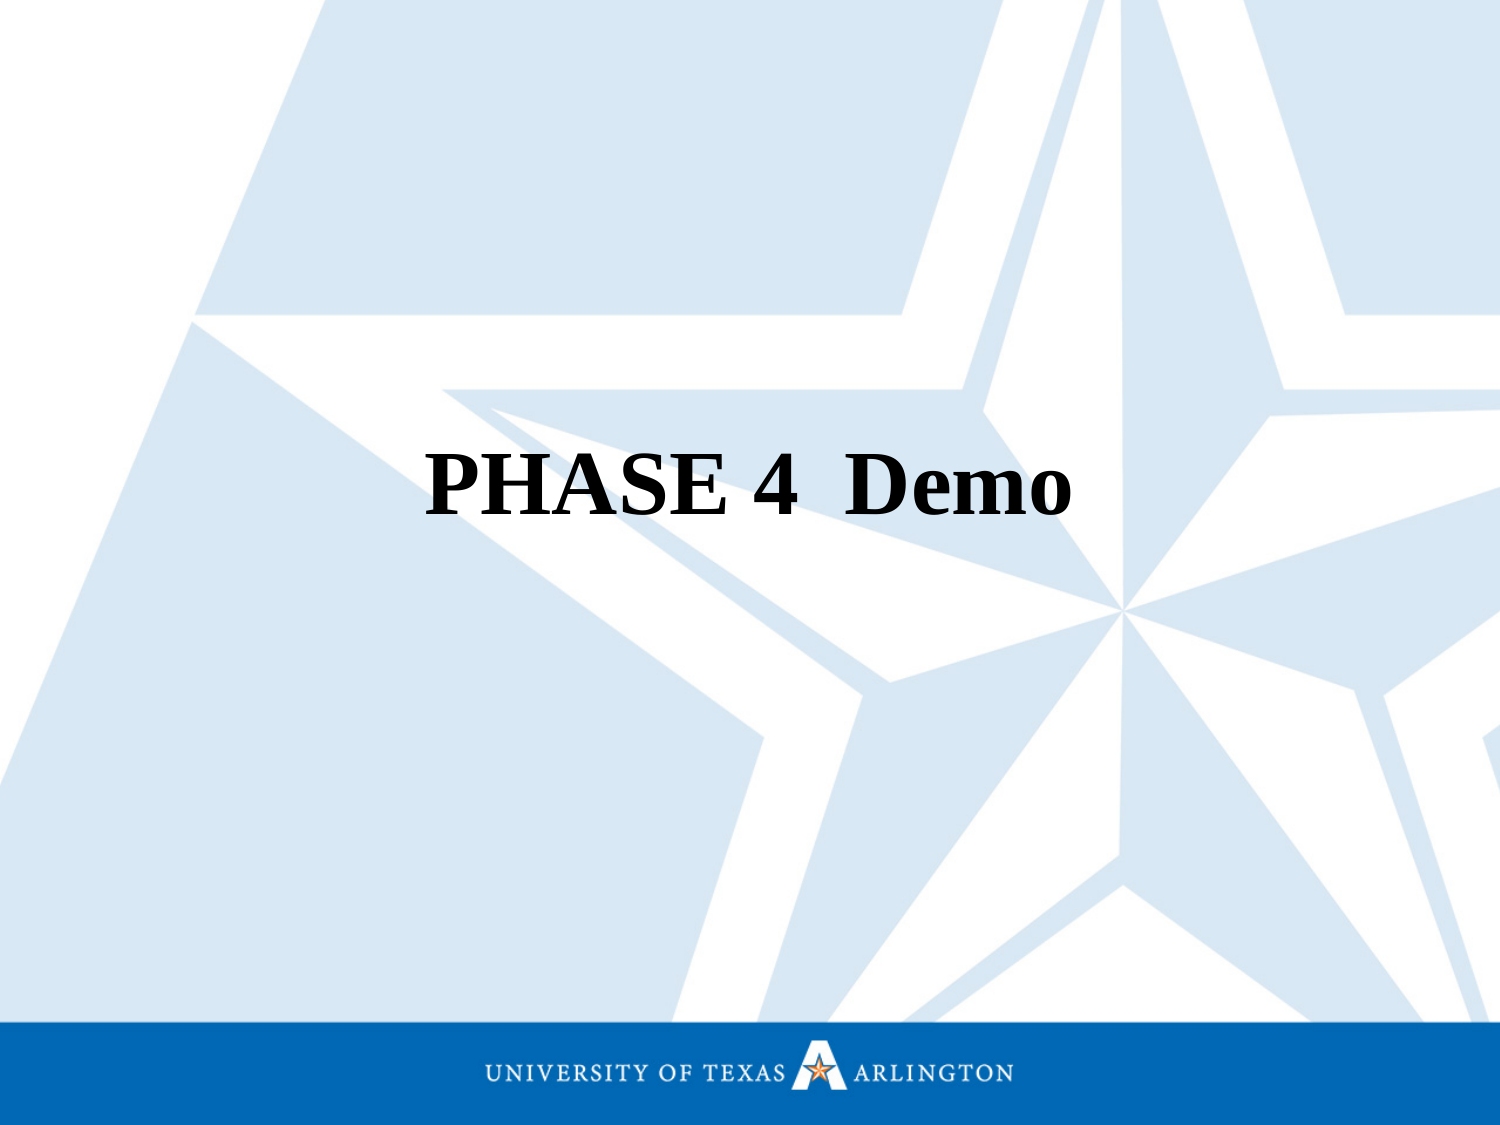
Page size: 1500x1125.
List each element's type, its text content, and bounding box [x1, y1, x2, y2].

text_box [75, 529, 1426, 650]
picture [0, 0, 1500, 1125]
title PHASE 4 Demo [75, 384, 1425, 529]
